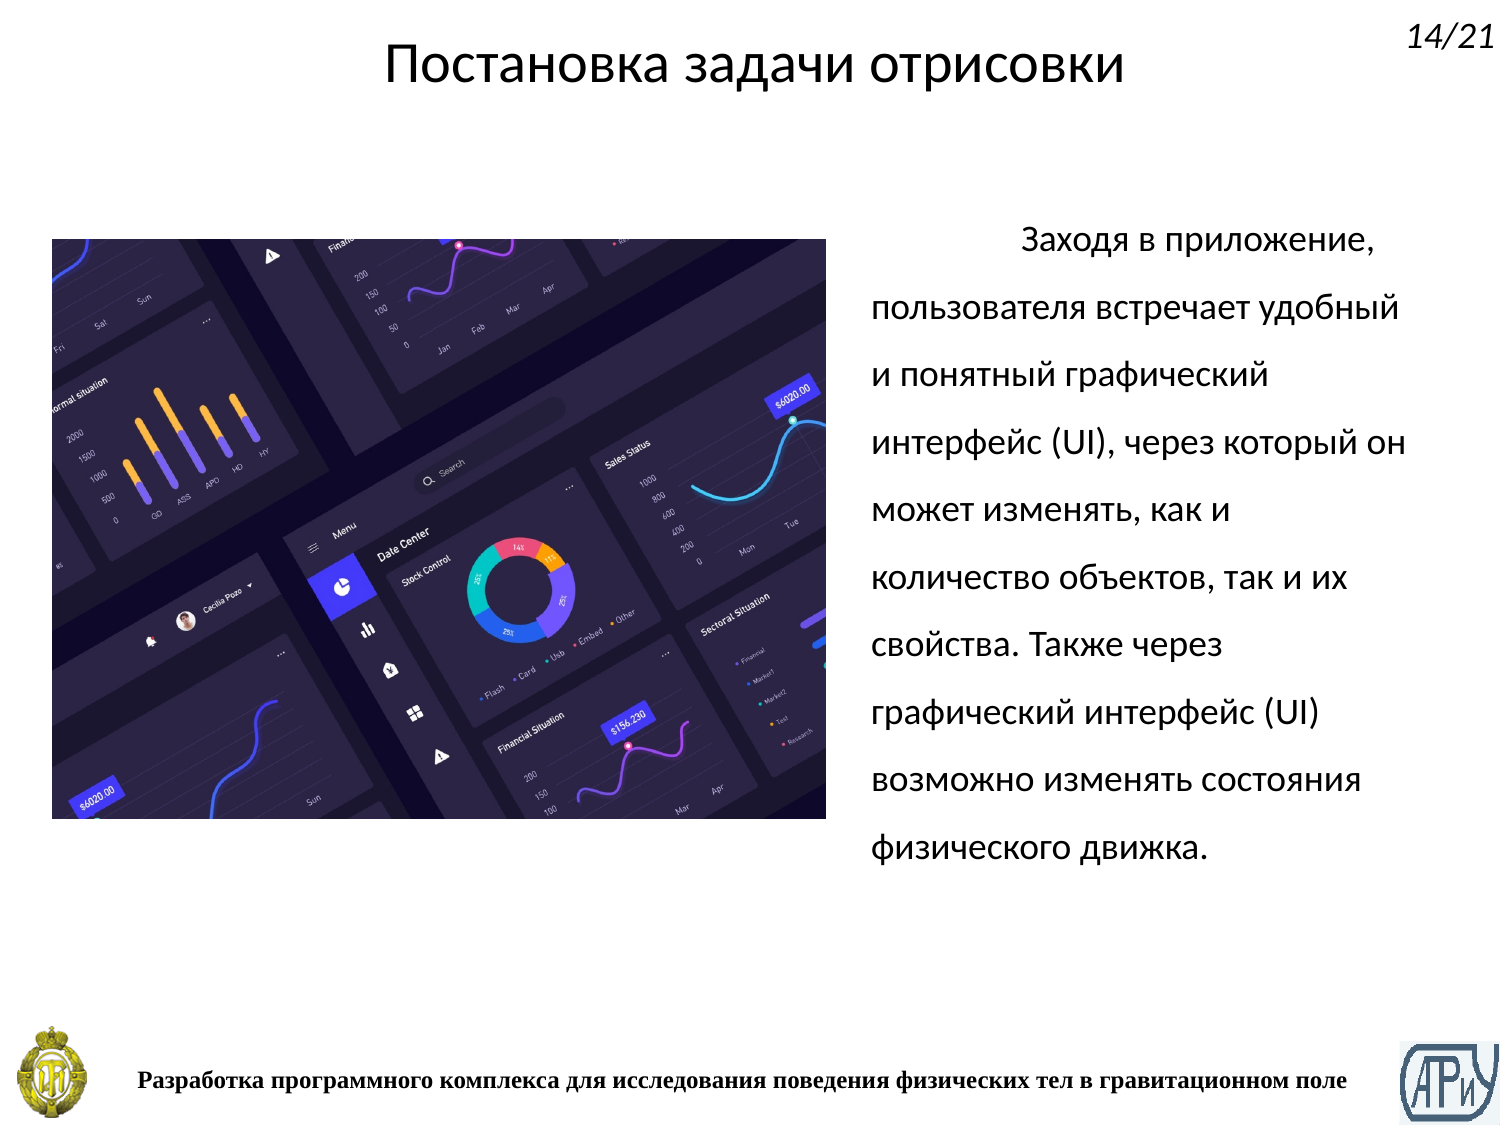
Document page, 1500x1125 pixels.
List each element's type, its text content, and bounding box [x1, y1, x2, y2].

picture [17, 1026, 88, 1118]
text_box Разработка программного комплекса для исследования поведения физических тел в гравитационном поле [93, 1045, 1393, 1113]
picture [51, 239, 826, 819]
title Постановка задачи отрисовки [117, 17, 1393, 139]
picture [1399, 1041, 1500, 1125]
text_box Заходя в приложение, пользователя встречает удобный и понятный графический интерфейс (UI), через который он может изменять, как и количество объектов, так и их свойства. Также через графический интерфейс (UI) возможно изменять состояния физического движка. [856, 184, 1430, 874]
text_box 14/21 [1326, 0, 1500, 76]
